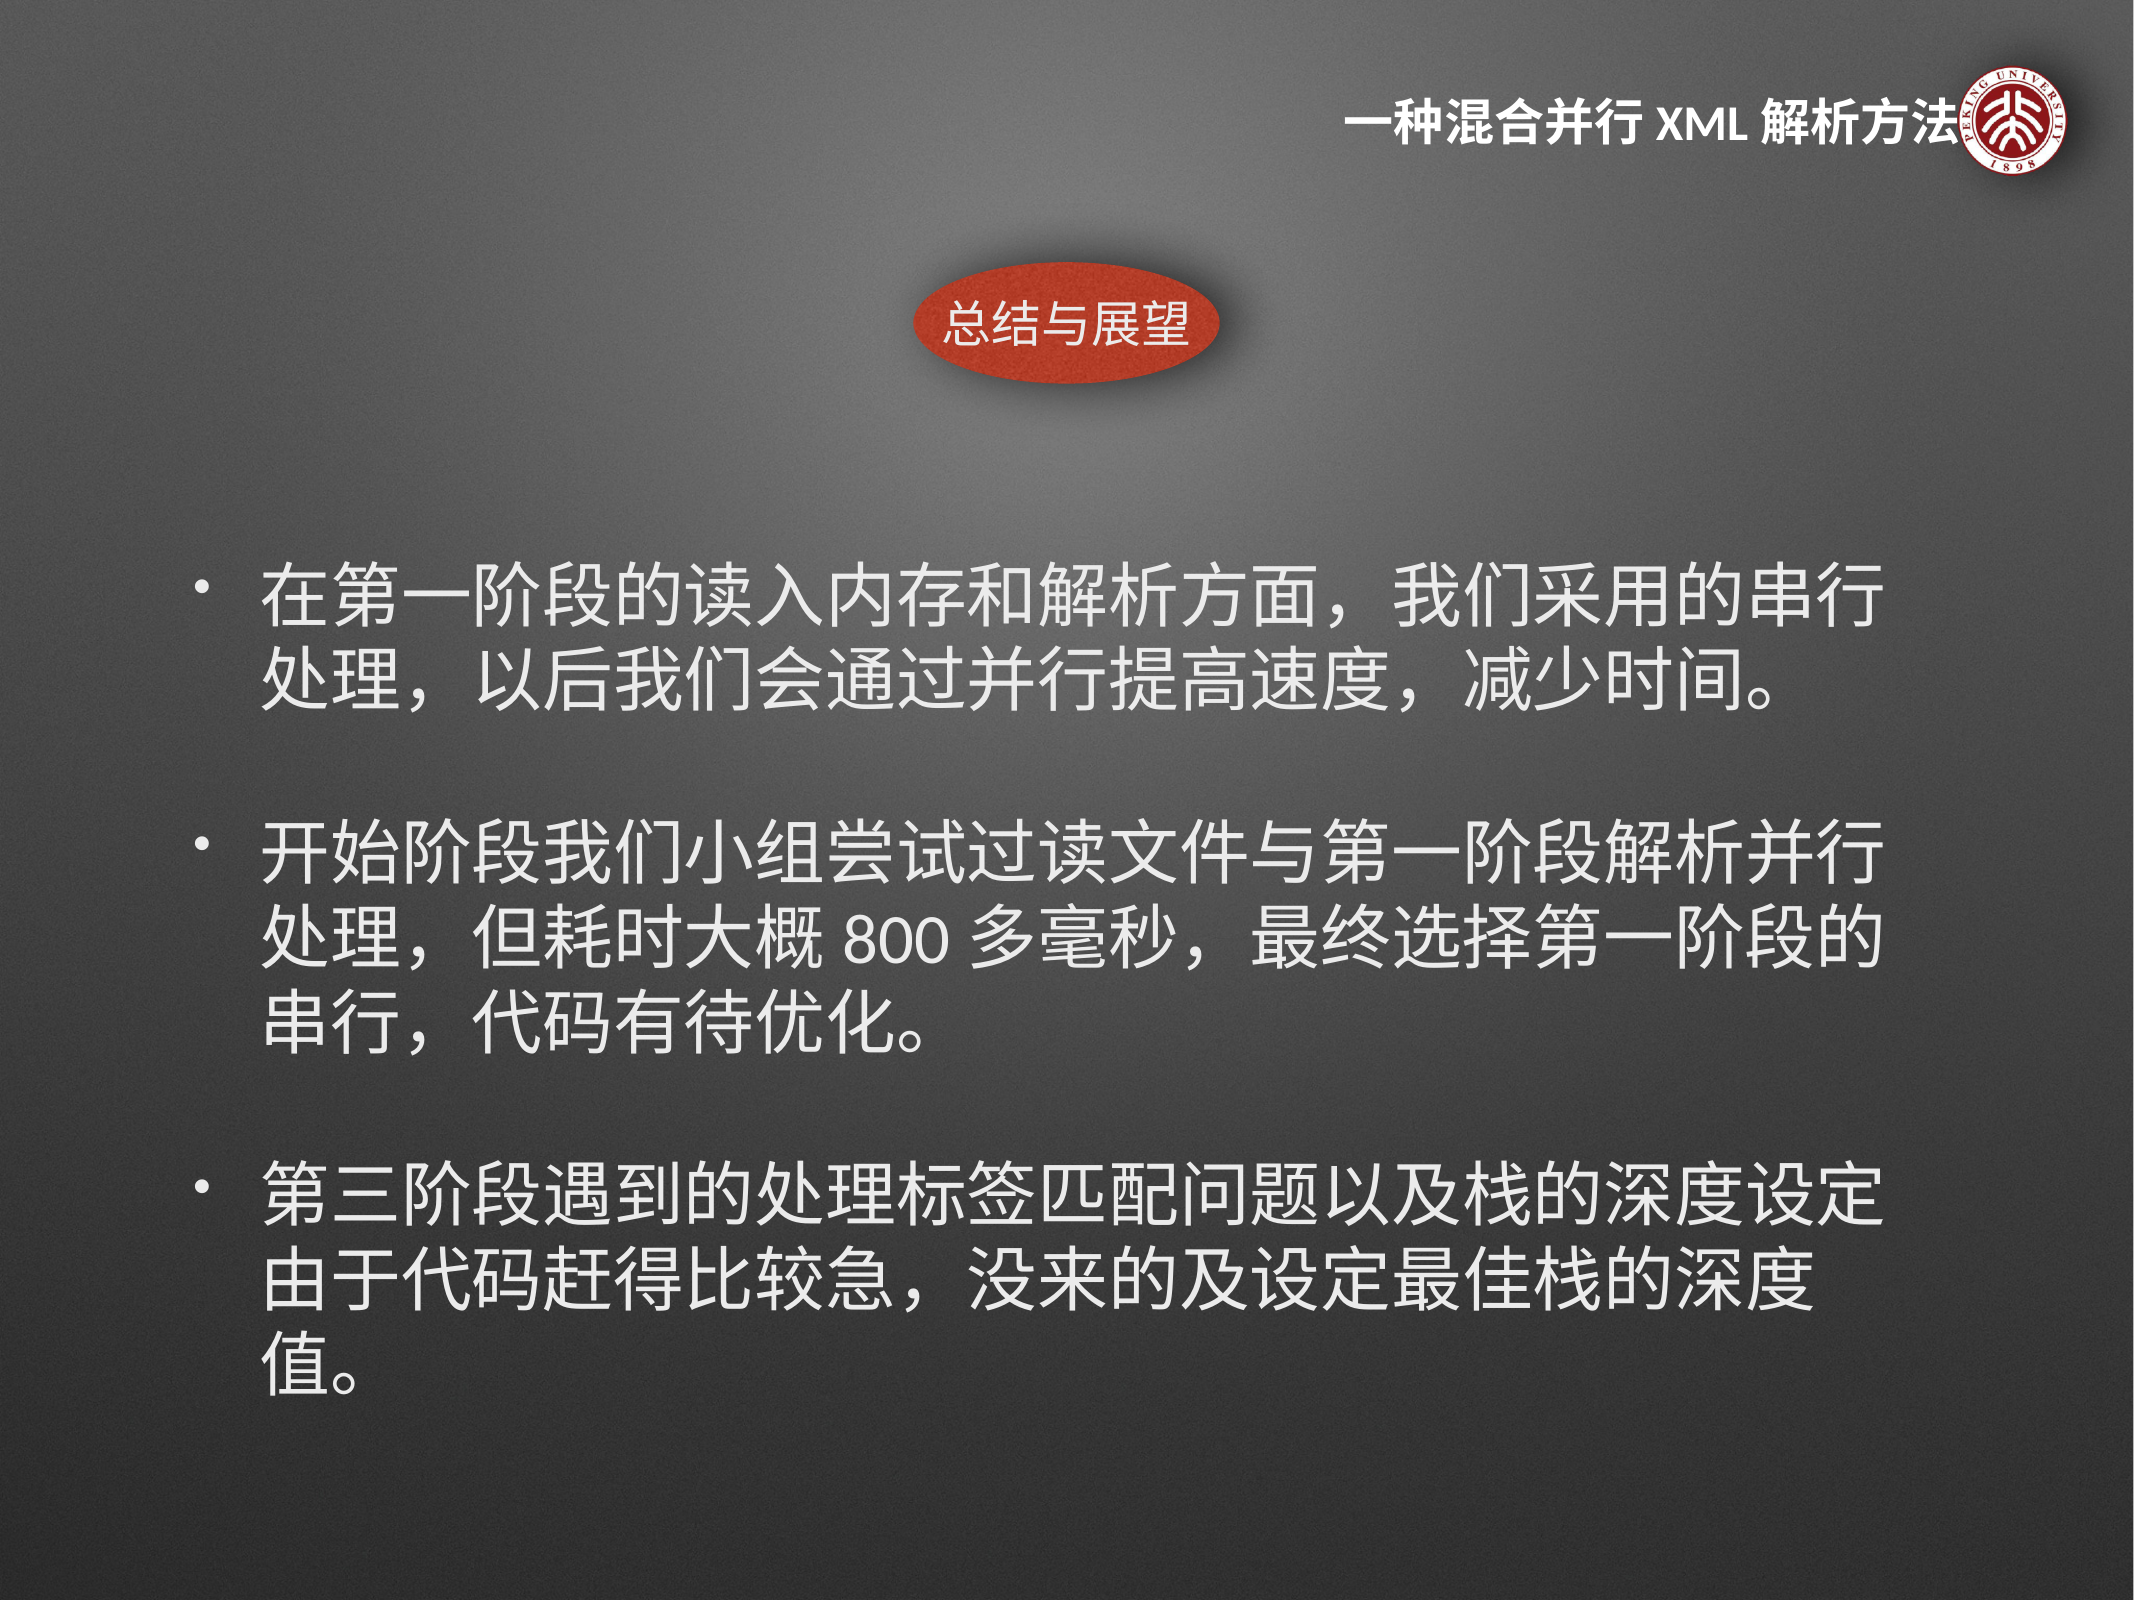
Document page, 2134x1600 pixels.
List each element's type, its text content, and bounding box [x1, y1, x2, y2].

picture [0, 0, 2134, 1600]
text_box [913, 261, 1220, 384]
text_box 一种混合并行XML解析方法 [1335, 82, 1950, 160]
text_box 在第一阶段的读入内存和解析方面，我们采用的串行处理，以后我们会通过并行提高速度，减少时间。 开始阶段我们小组尝试过读文件与第一阶段解析并行处理，但耗时大概800多毫秒，最终选择第一阶段的串行，代码有待优化。 第三阶段遇到的处理标签匹配问题以及栈的深度设定由于代码赶得比较急，没来的及设定最佳栈的深度值。 [184, 541, 1949, 1586]
